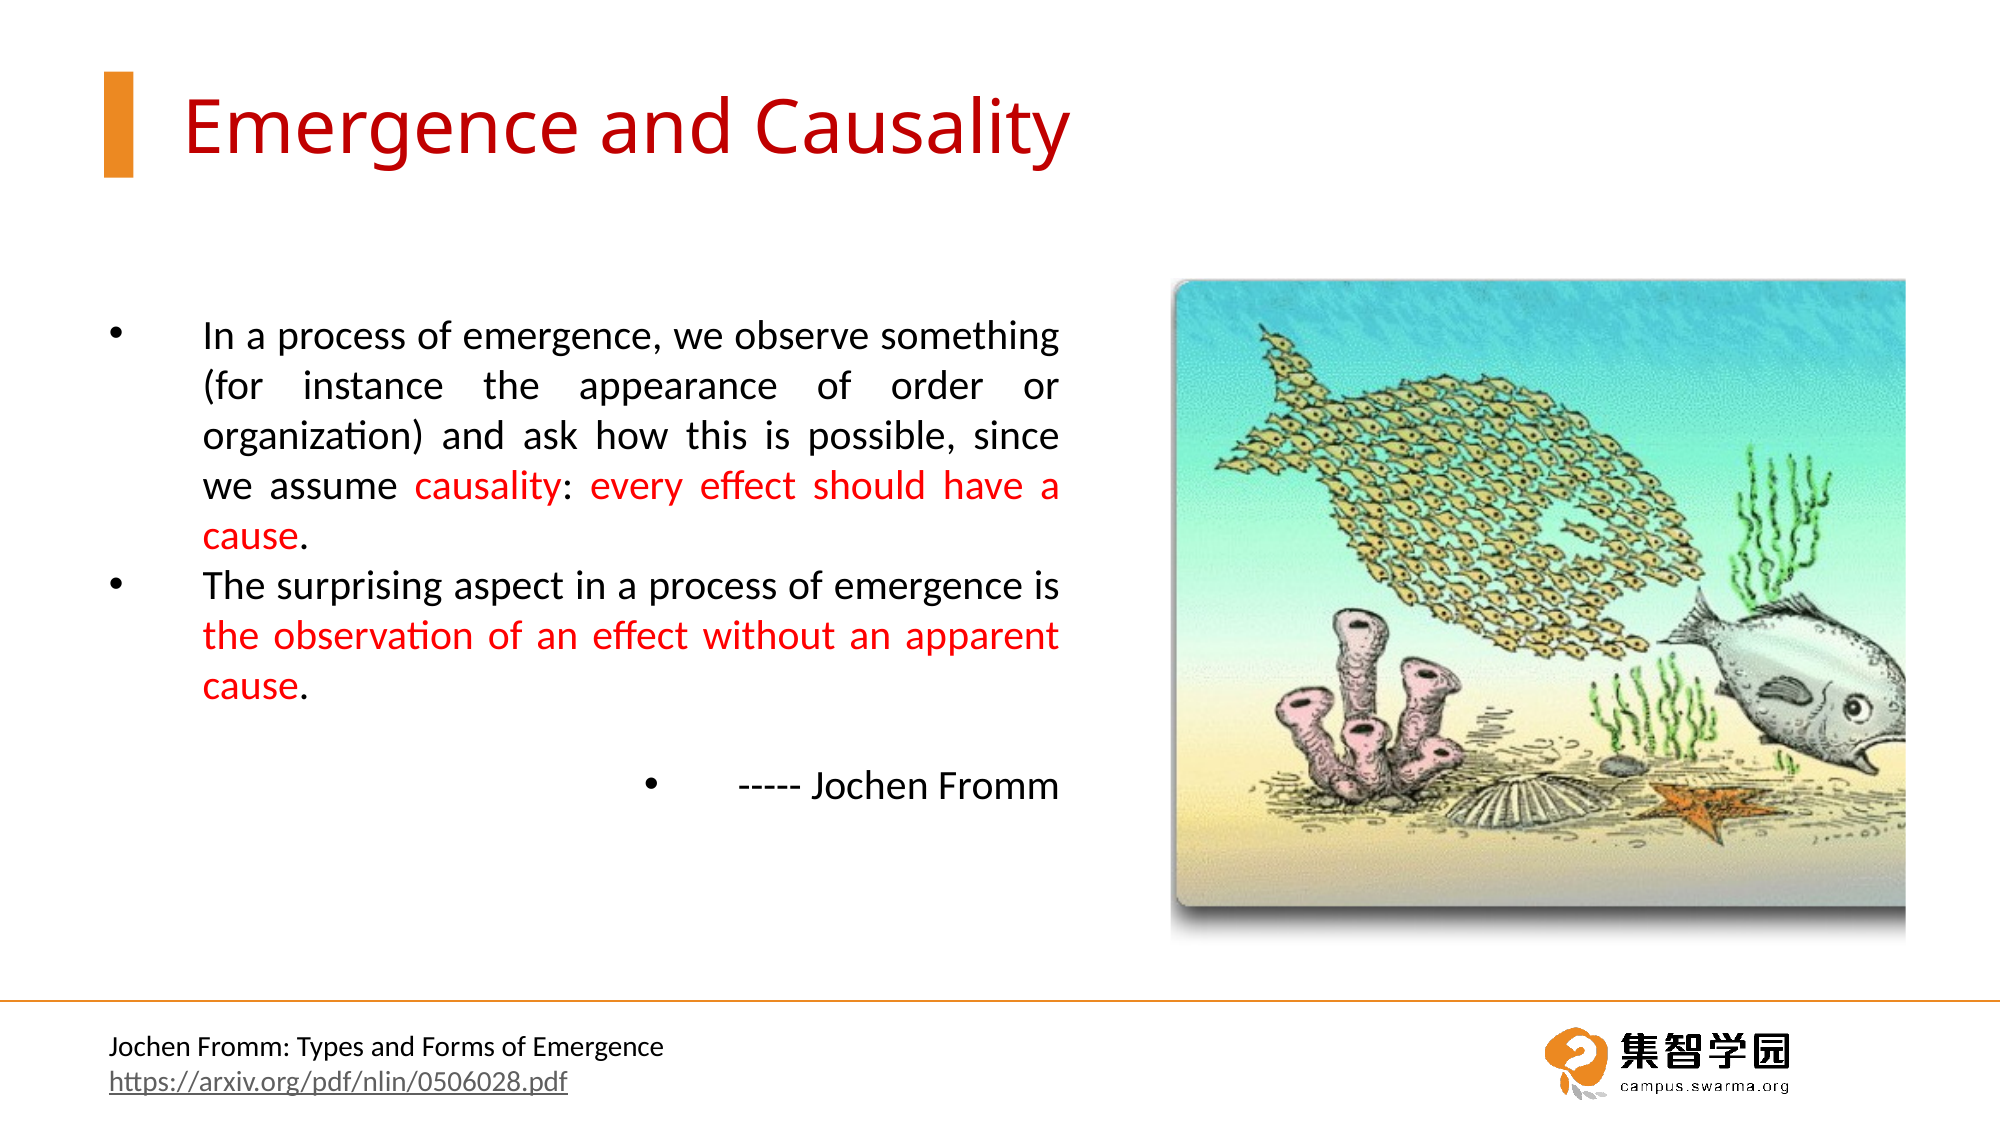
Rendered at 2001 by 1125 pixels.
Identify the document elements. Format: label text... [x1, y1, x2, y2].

text_box In a process of emergence, we observe something (for instance the appearance of order or organization) and ask how this is possible, since we assume causality: every effect should have a cause. The surprising aspect in a process of emergence is the observation of an effect without an apparent cause. ----- Jochen Fromm [94, 300, 1075, 816]
text_box [103, 70, 135, 179]
picture [1170, 277, 1907, 946]
text_box Emergence and Causality [168, 71, 1532, 177]
text_box Jochen Fromm: Types and Forms of Emergence https://arxiv.org/pdf/nlin/0506028.pdf [94, 1019, 1273, 1125]
picture [1527, 963, 1811, 1125]
